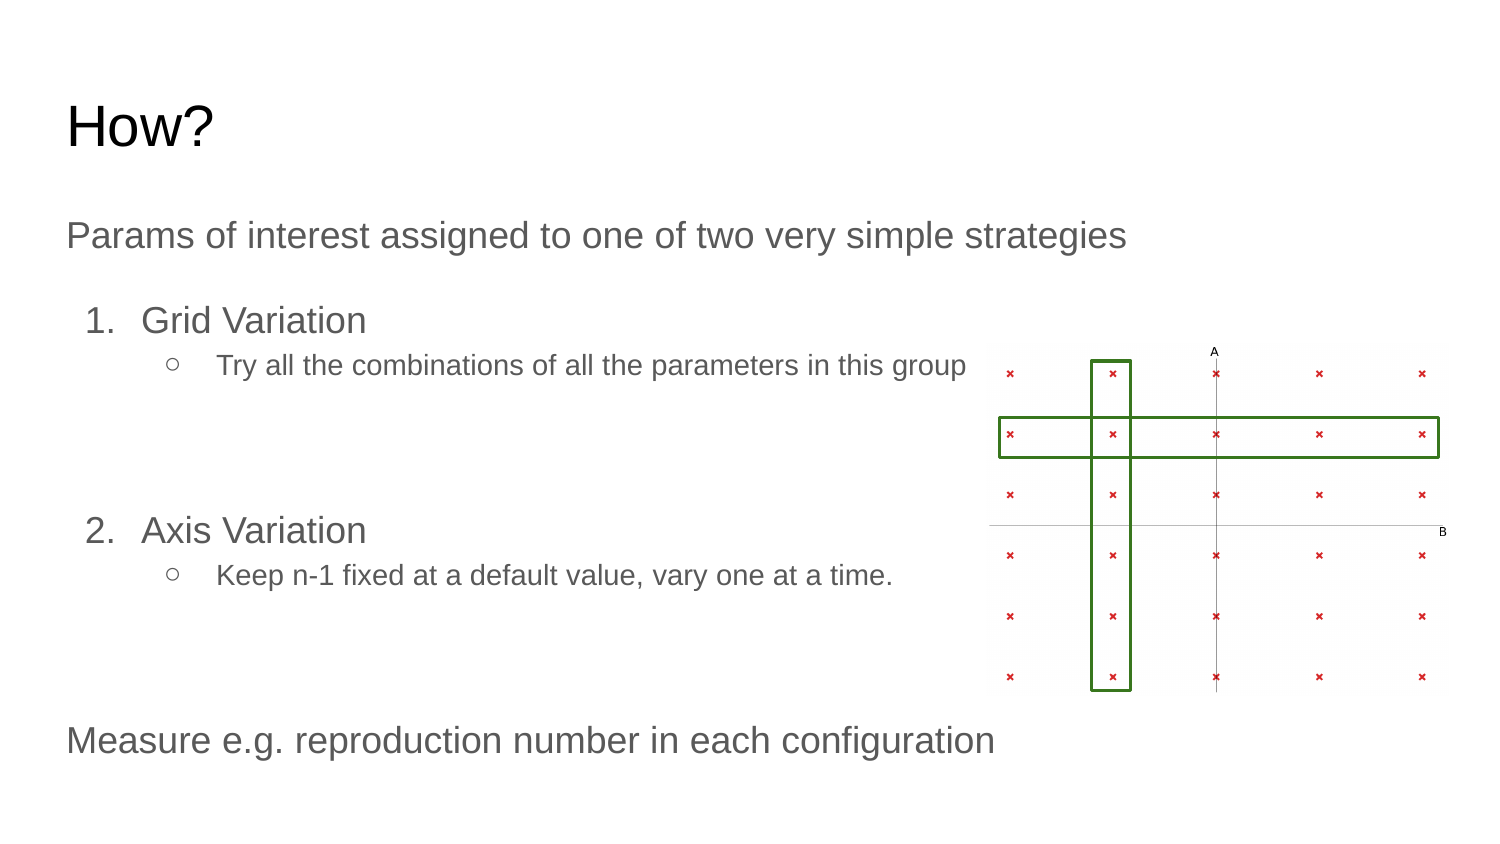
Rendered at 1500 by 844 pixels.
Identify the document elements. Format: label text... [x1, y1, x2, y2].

list Params of interest assigned to one of two very simple strategies Grid Variation Try all the combinations of all the parameters in this group Axis Variation Keep n-1 fixed at a default value, vary one at a time. Measure e.g. reproduction number in each configuration [51, 189, 1449, 493]
title How? [51, 72, 1449, 167]
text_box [985, 343, 1450, 696]
